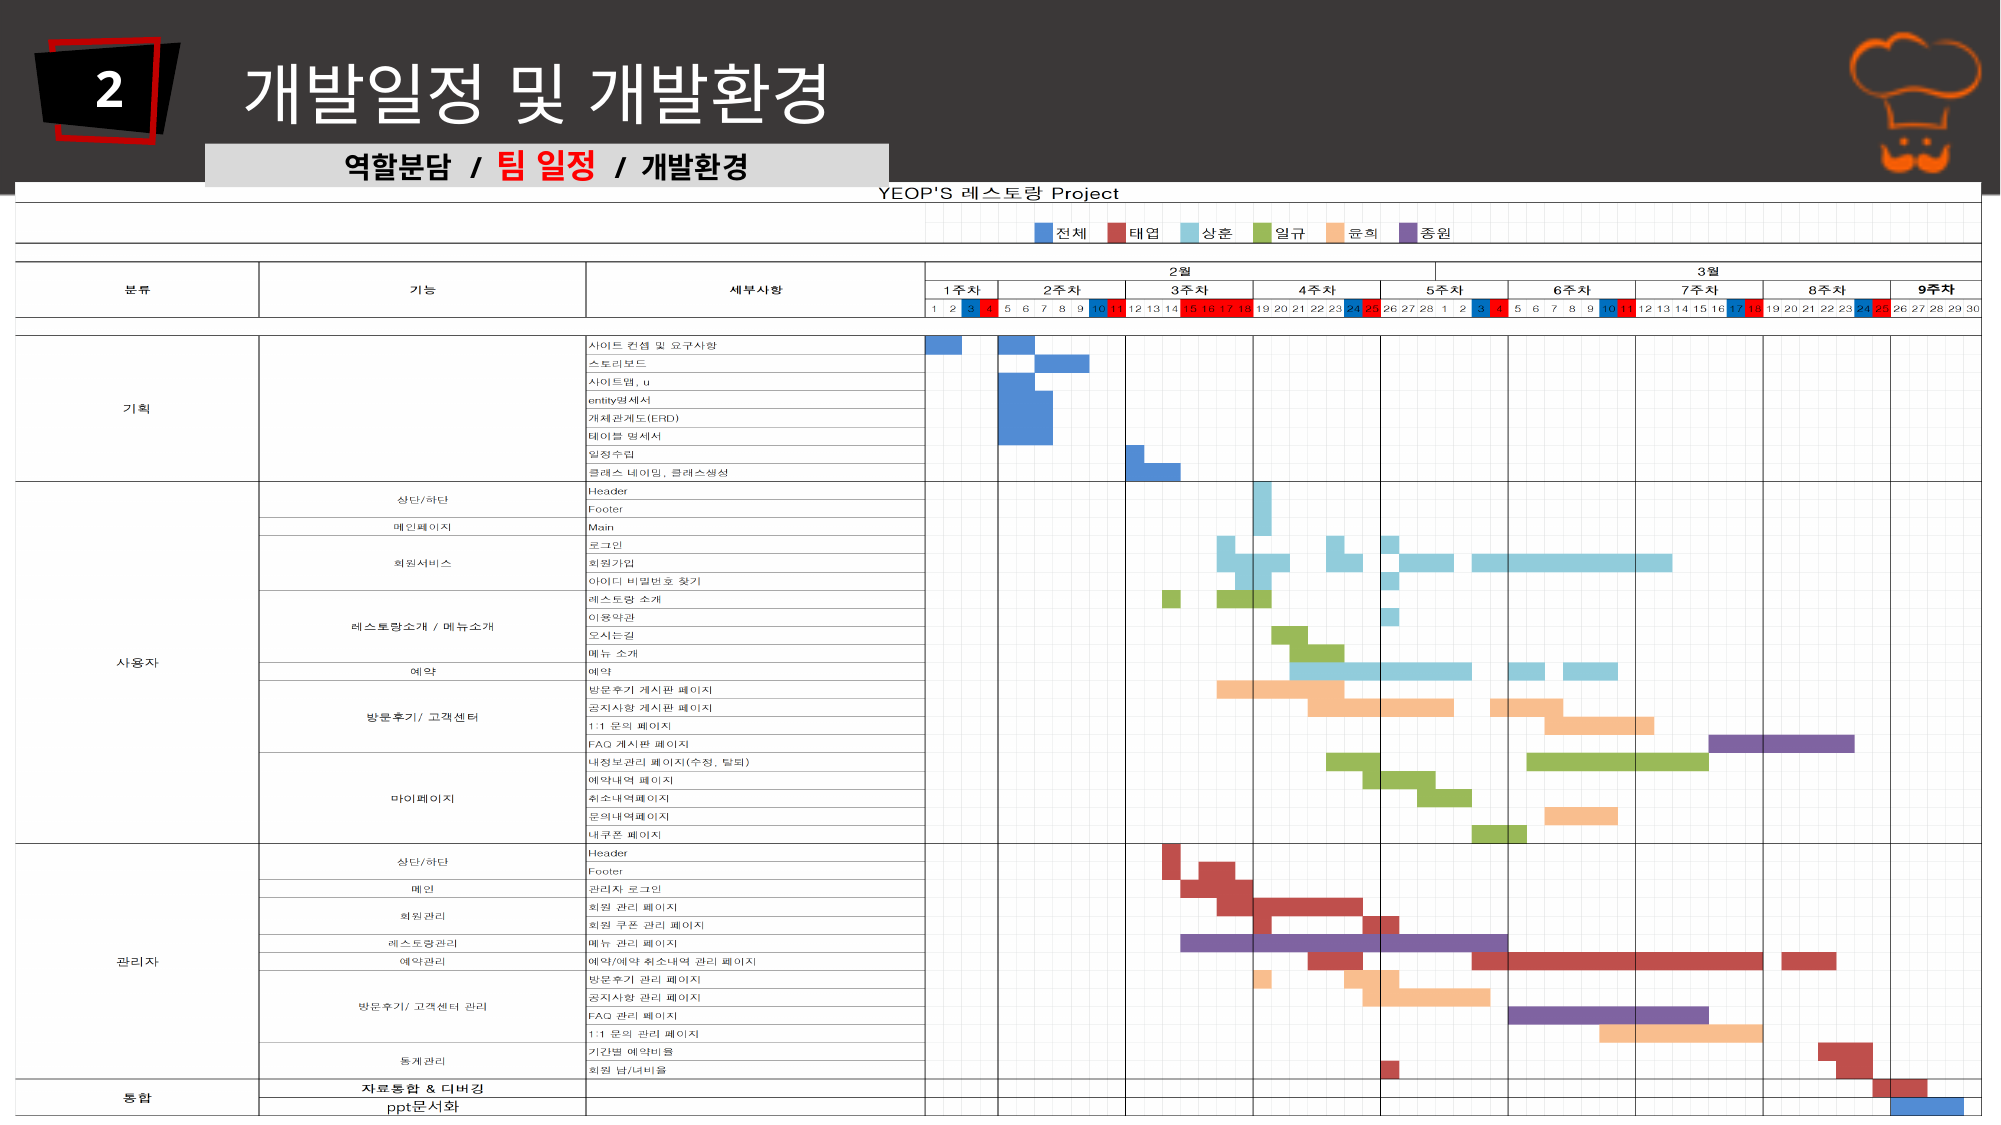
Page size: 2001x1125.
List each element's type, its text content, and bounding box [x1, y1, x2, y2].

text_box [34, 40, 181, 142]
picture [0, 0, 2001, 1125]
text_box 개발일정 및 개발환경 [228, 45, 849, 141]
text_box 역할분담 / 팀 일정 / 개발환경 [205, 143, 889, 182]
